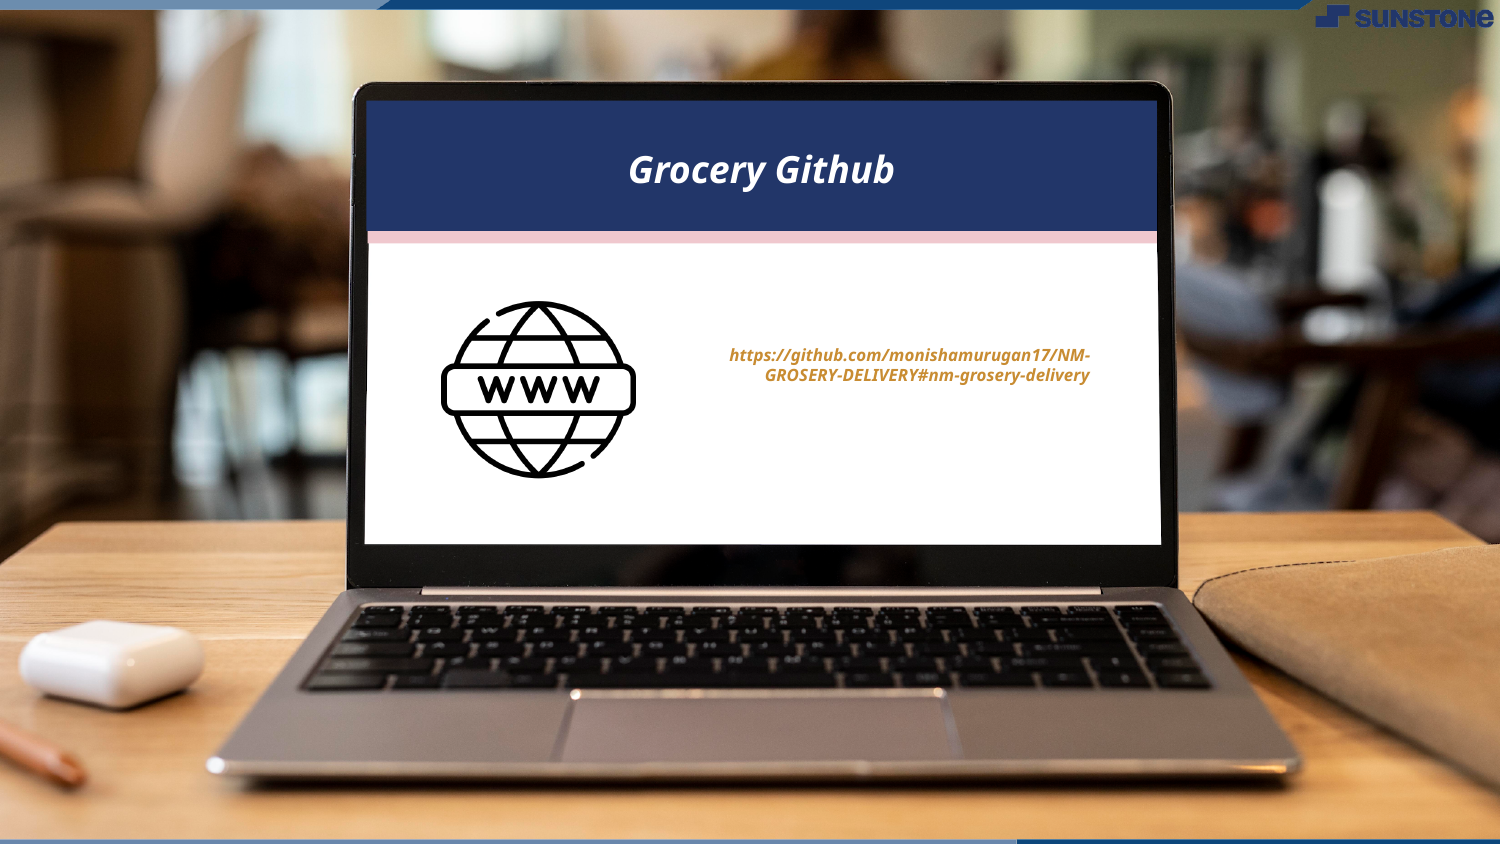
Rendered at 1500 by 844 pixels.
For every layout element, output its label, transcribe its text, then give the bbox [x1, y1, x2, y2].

list https://github.com/monishamurugan17/NM-GROSERY-DELIVERY#nm-grosery-delivery [669, 327, 1116, 402]
picture [0, 0, 1500, 844]
list Grocery Github [432, 131, 1091, 206]
